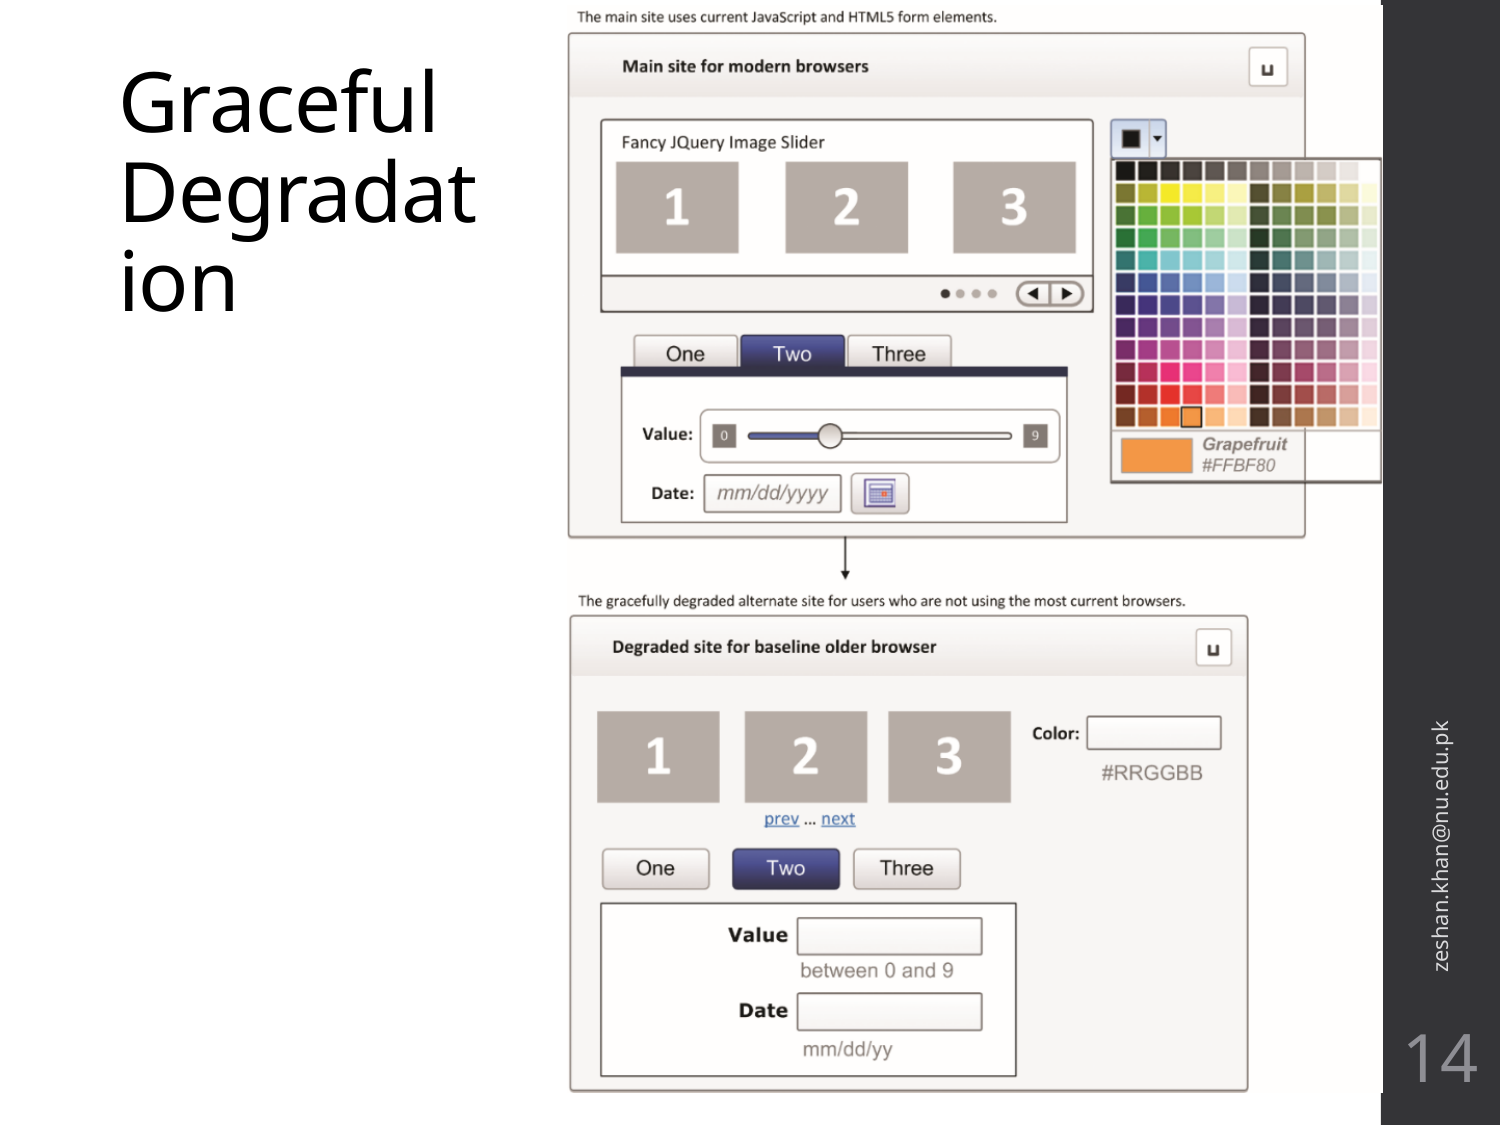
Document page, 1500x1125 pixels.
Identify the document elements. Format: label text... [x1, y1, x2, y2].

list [567, 5, 1383, 1093]
title Graceful Degradation [103, 75, 498, 338]
slide_number 14 [1384, 1012, 1498, 1110]
footer zeshan.khan@nu.edu.pk [1418, 400, 1464, 988]
